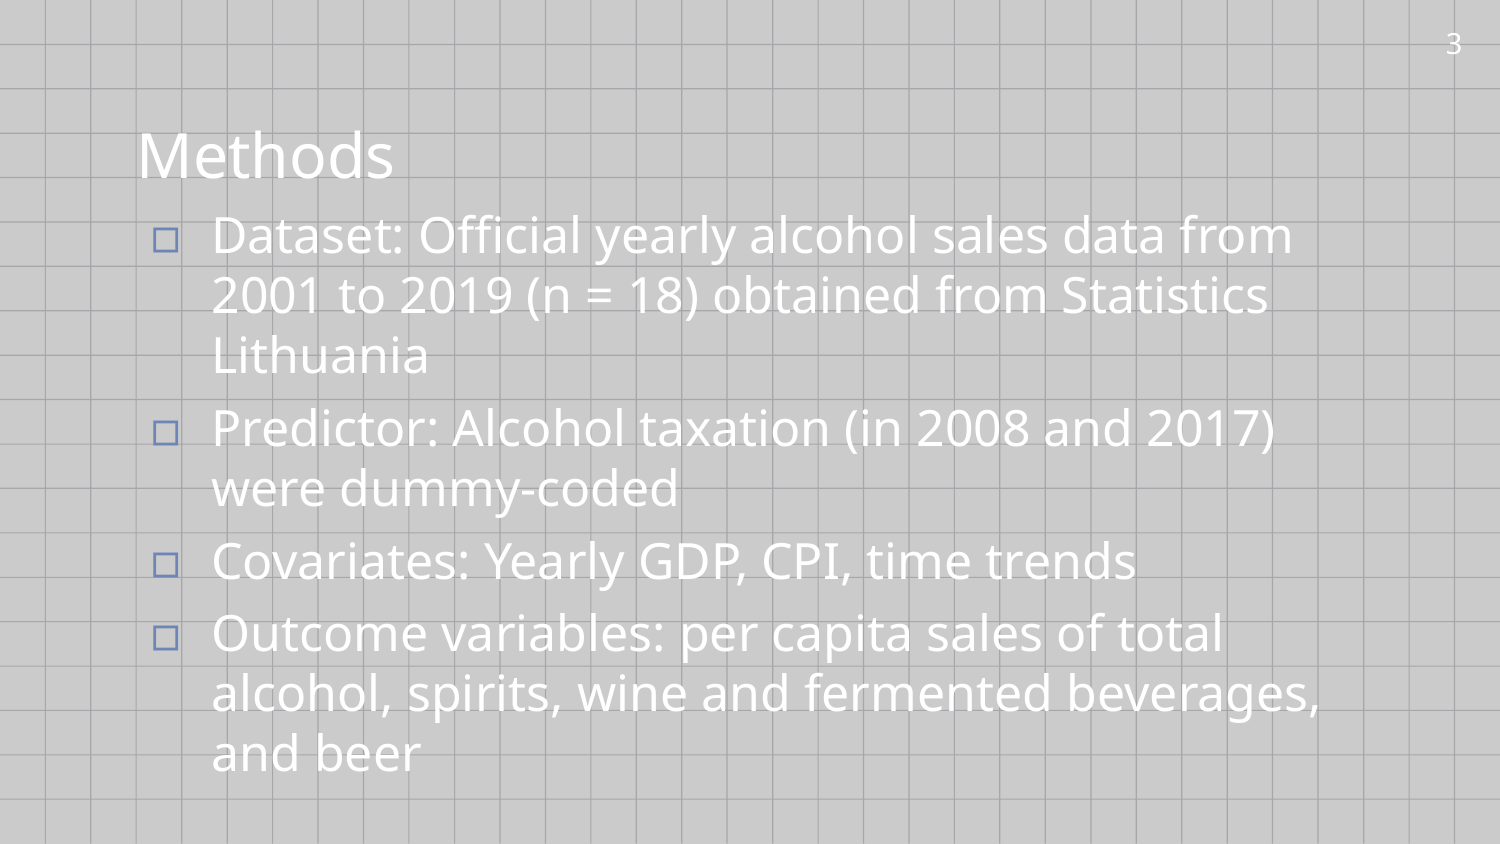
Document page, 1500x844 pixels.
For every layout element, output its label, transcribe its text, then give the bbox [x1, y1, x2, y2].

list Dataset: Official yearly alcohol sales data from 2001 to 2019 (n = 18) obtained from Statistics Lithuania Predictor: Alcohol taxation (in 2008 and 2017) were dummy-coded Covariates: Yearly GDP, CPI, time trends Outcome variables: per capita sales of total alcohol, spirits, wine and fermented beverages, and beer [121, 189, 1383, 698]
slide_number 3 [1408, 0, 1500, 88]
title Methods [121, 65, 1383, 189]
